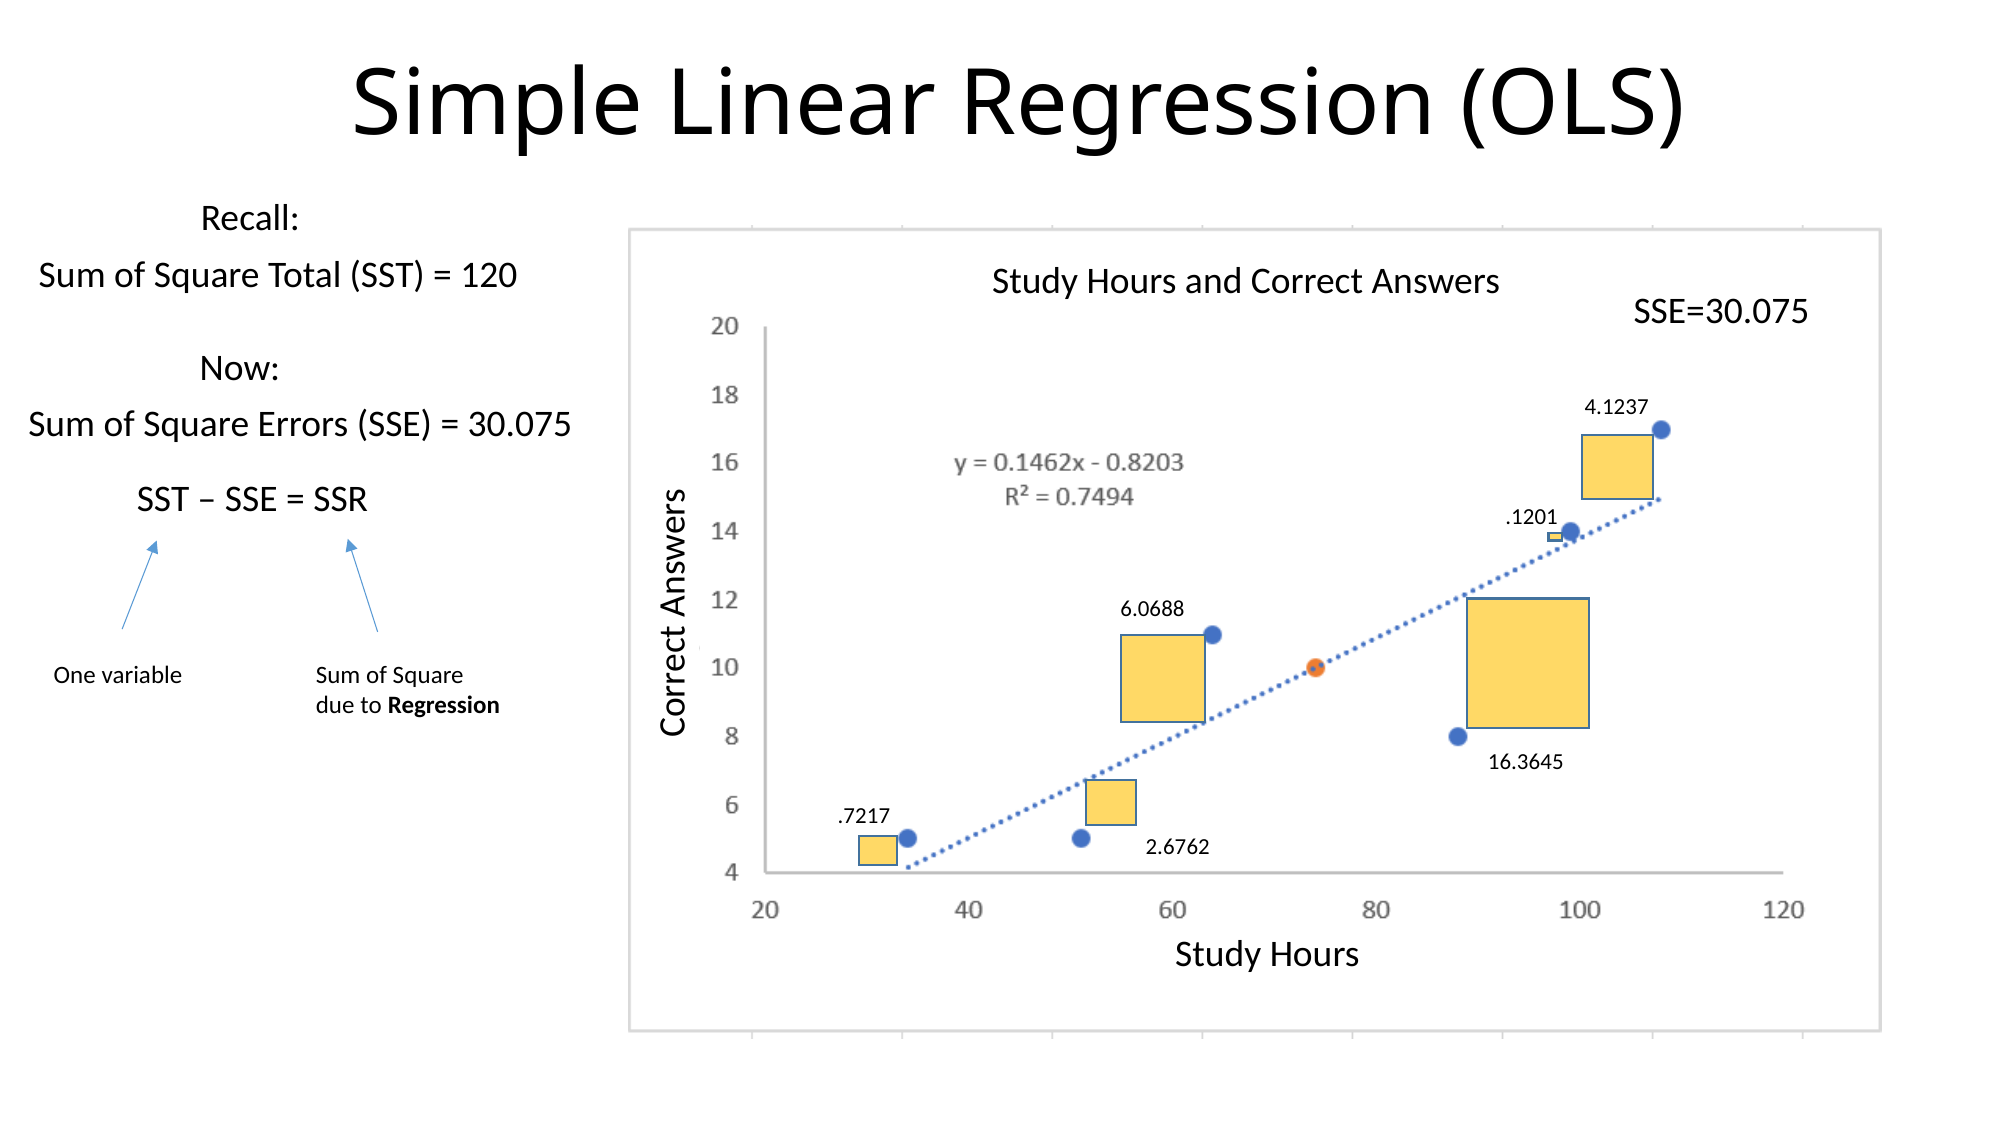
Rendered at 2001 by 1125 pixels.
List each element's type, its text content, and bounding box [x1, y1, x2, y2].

text_box One variable [38, 651, 209, 696]
picture [628, 225, 1882, 1039]
text_box Sum of Square Total (SST) = 120 [24, 243, 628, 303]
text_box Recall: [186, 185, 315, 245]
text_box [347, 538, 378, 632]
text_box Sum of Square due to Regression [301, 650, 518, 726]
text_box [122, 540, 157, 630]
text_box Sum of Square Errors (SSE) = 30.075 [13, 391, 618, 452]
text_box SST – SSE = SSR [122, 466, 628, 527]
title Simple Linear Regression (OLS) [156, 0, 1882, 214]
text_box Now: [184, 335, 296, 395]
